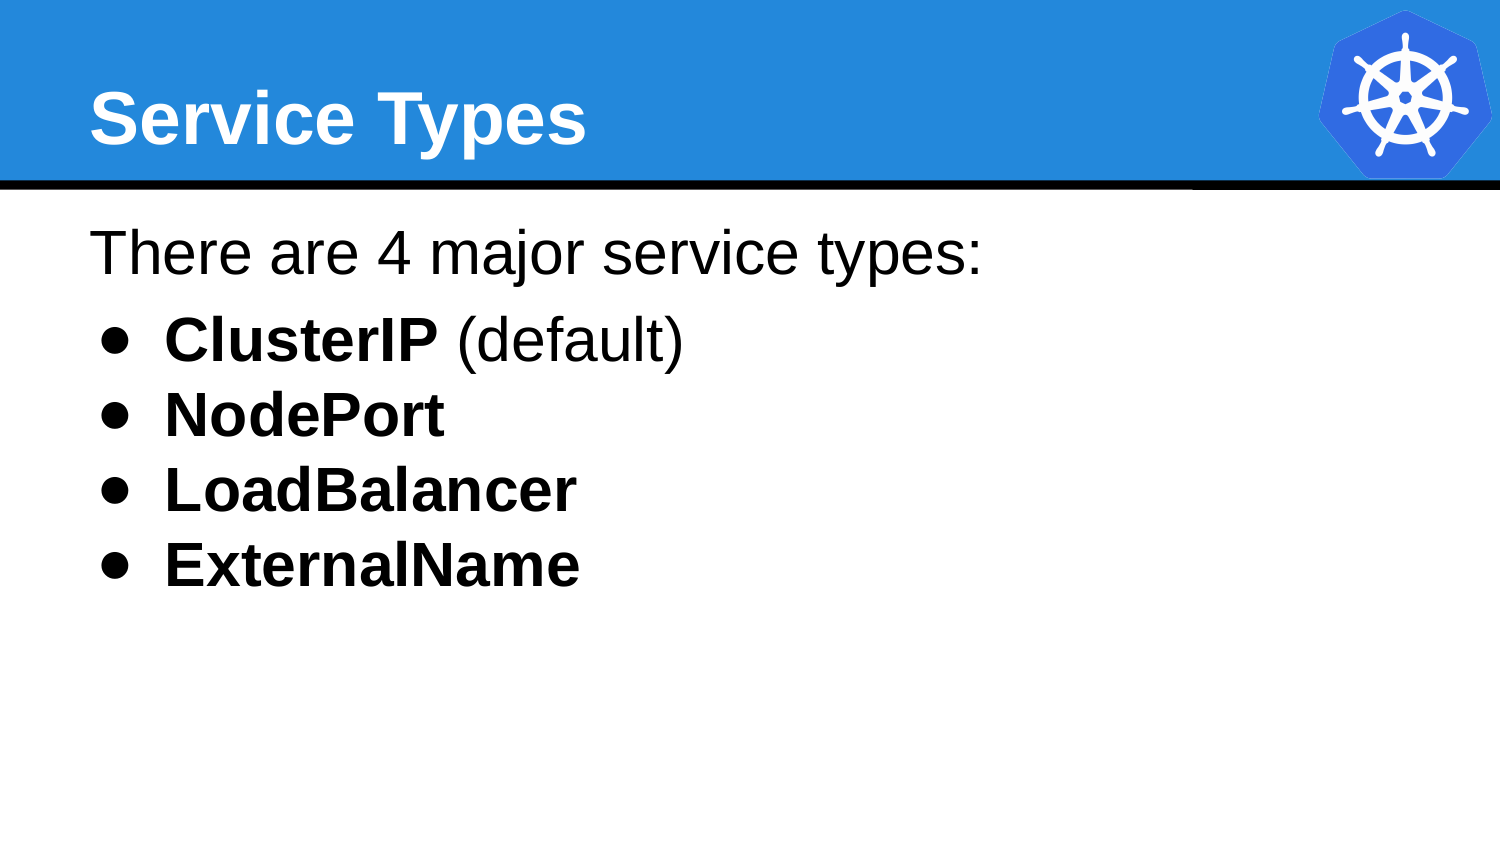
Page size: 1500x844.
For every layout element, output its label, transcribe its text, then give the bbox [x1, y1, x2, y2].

text_box Service Types [74, 33, 1425, 175]
text_box There are 4 major service types: ClusterIP (default) NodePort LoadBalancer ExternalName [74, 196, 1425, 808]
picture [1318, 7, 1493, 182]
